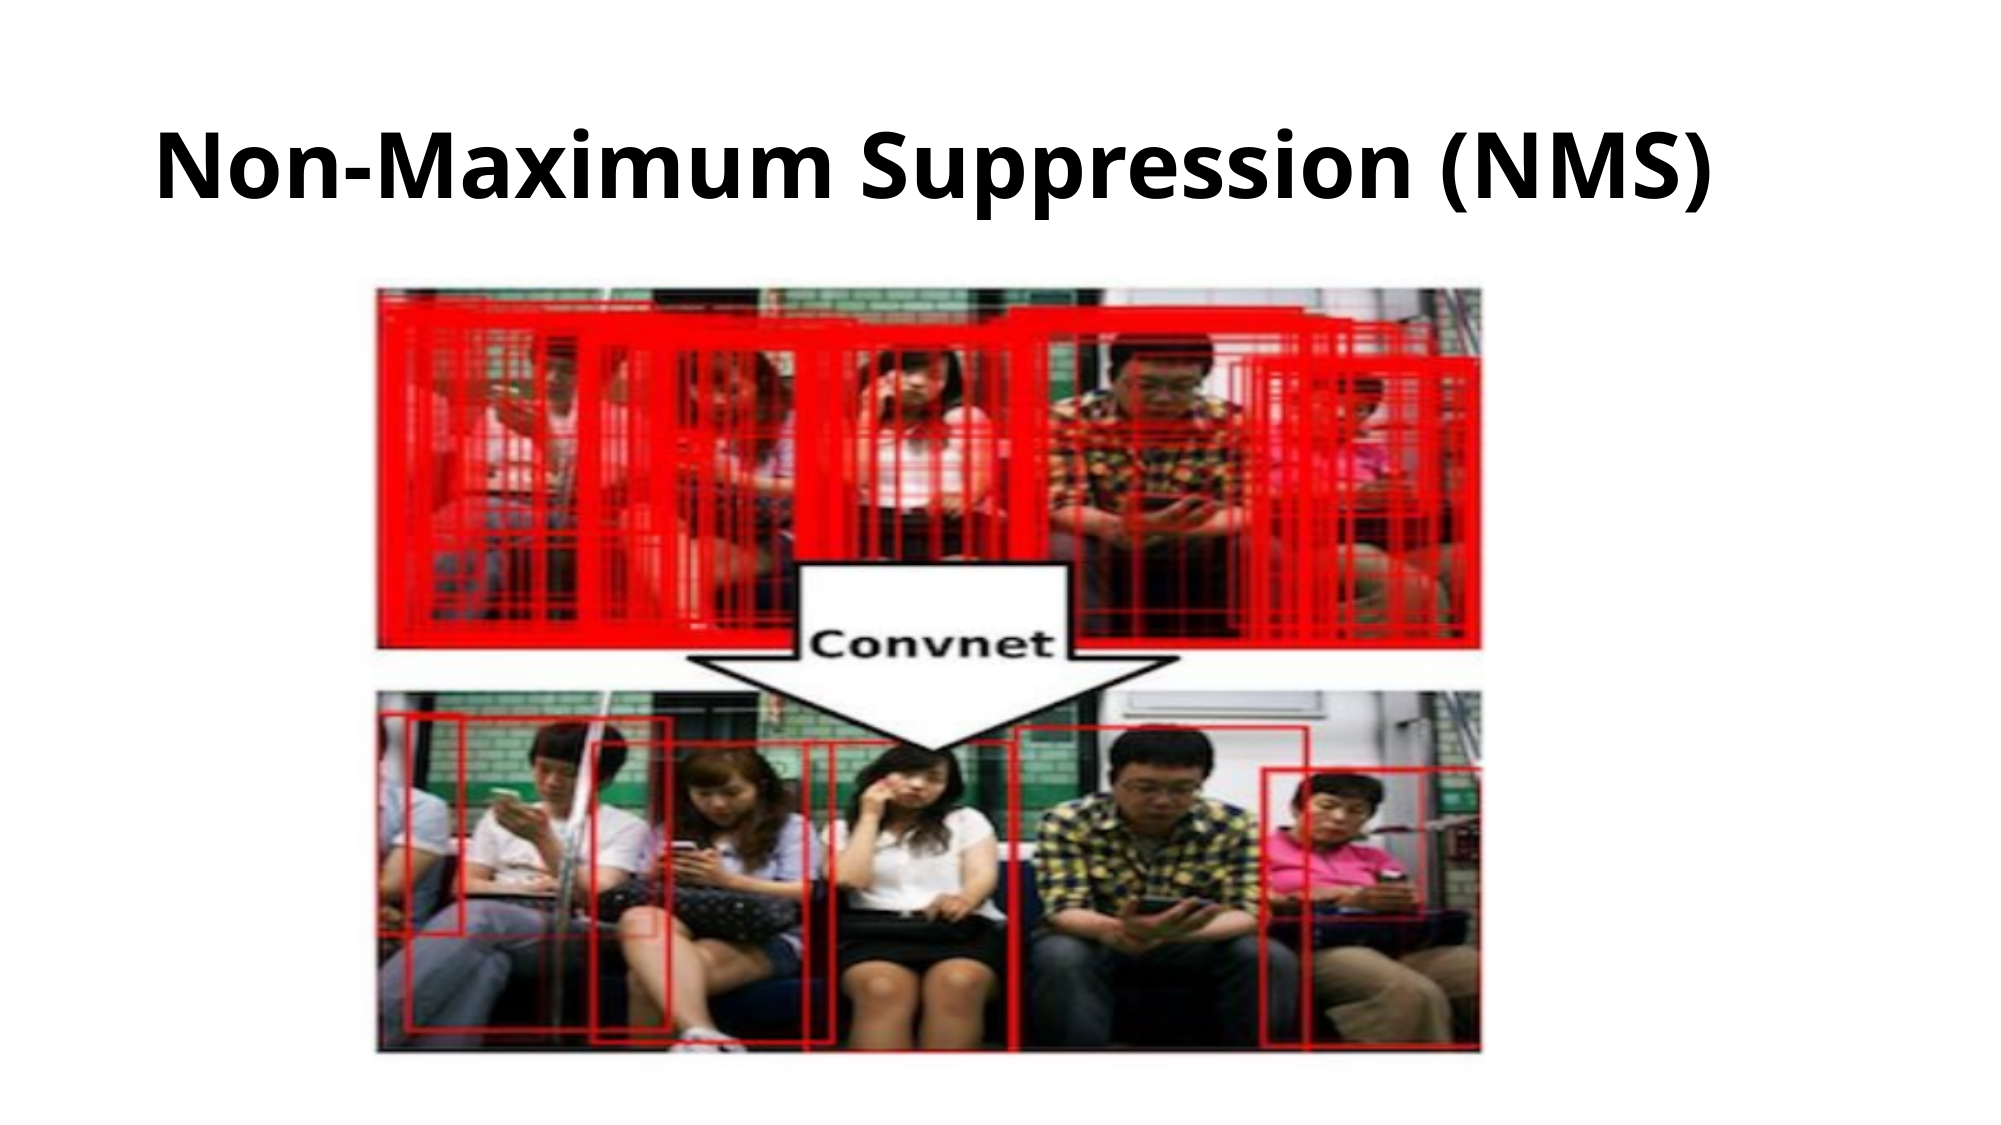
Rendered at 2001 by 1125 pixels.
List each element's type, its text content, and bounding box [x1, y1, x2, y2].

title Non-Maximum Suppression (NMS) [137, 59, 1863, 278]
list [356, 277, 1500, 1070]
